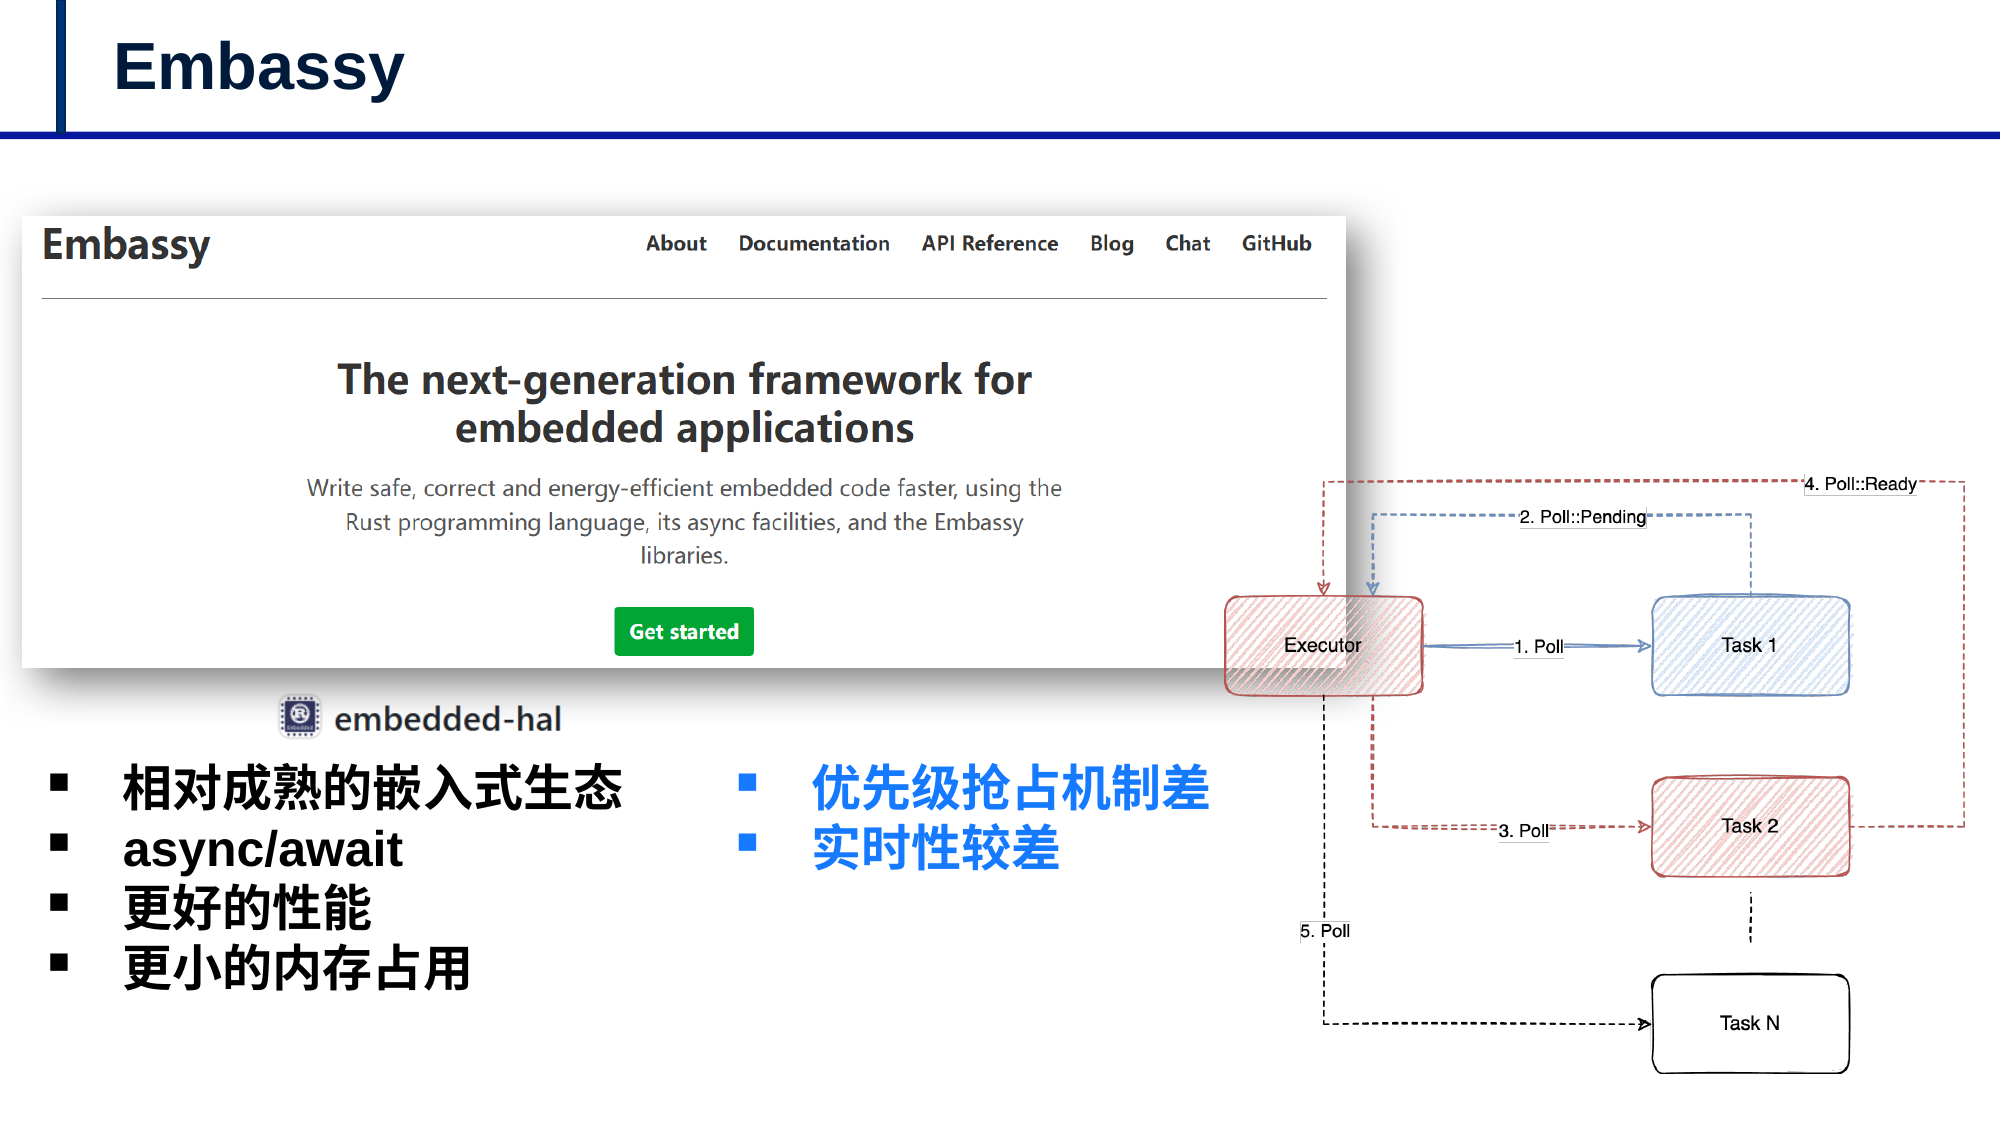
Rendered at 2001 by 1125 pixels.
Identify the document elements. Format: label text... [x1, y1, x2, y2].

text_box 优先级抢占机制差 实时性较差 [721, 756, 1224, 1007]
title Embassy [98, 9, 668, 112]
text_box [56, 0, 66, 134]
text_box 相对成熟的嵌入式生态 async/await 更好的性能 更小的内存占用 [33, 756, 656, 1007]
picture [260, 676, 574, 756]
picture [22, 216, 1978, 1074]
text_box [0, 131, 2000, 140]
